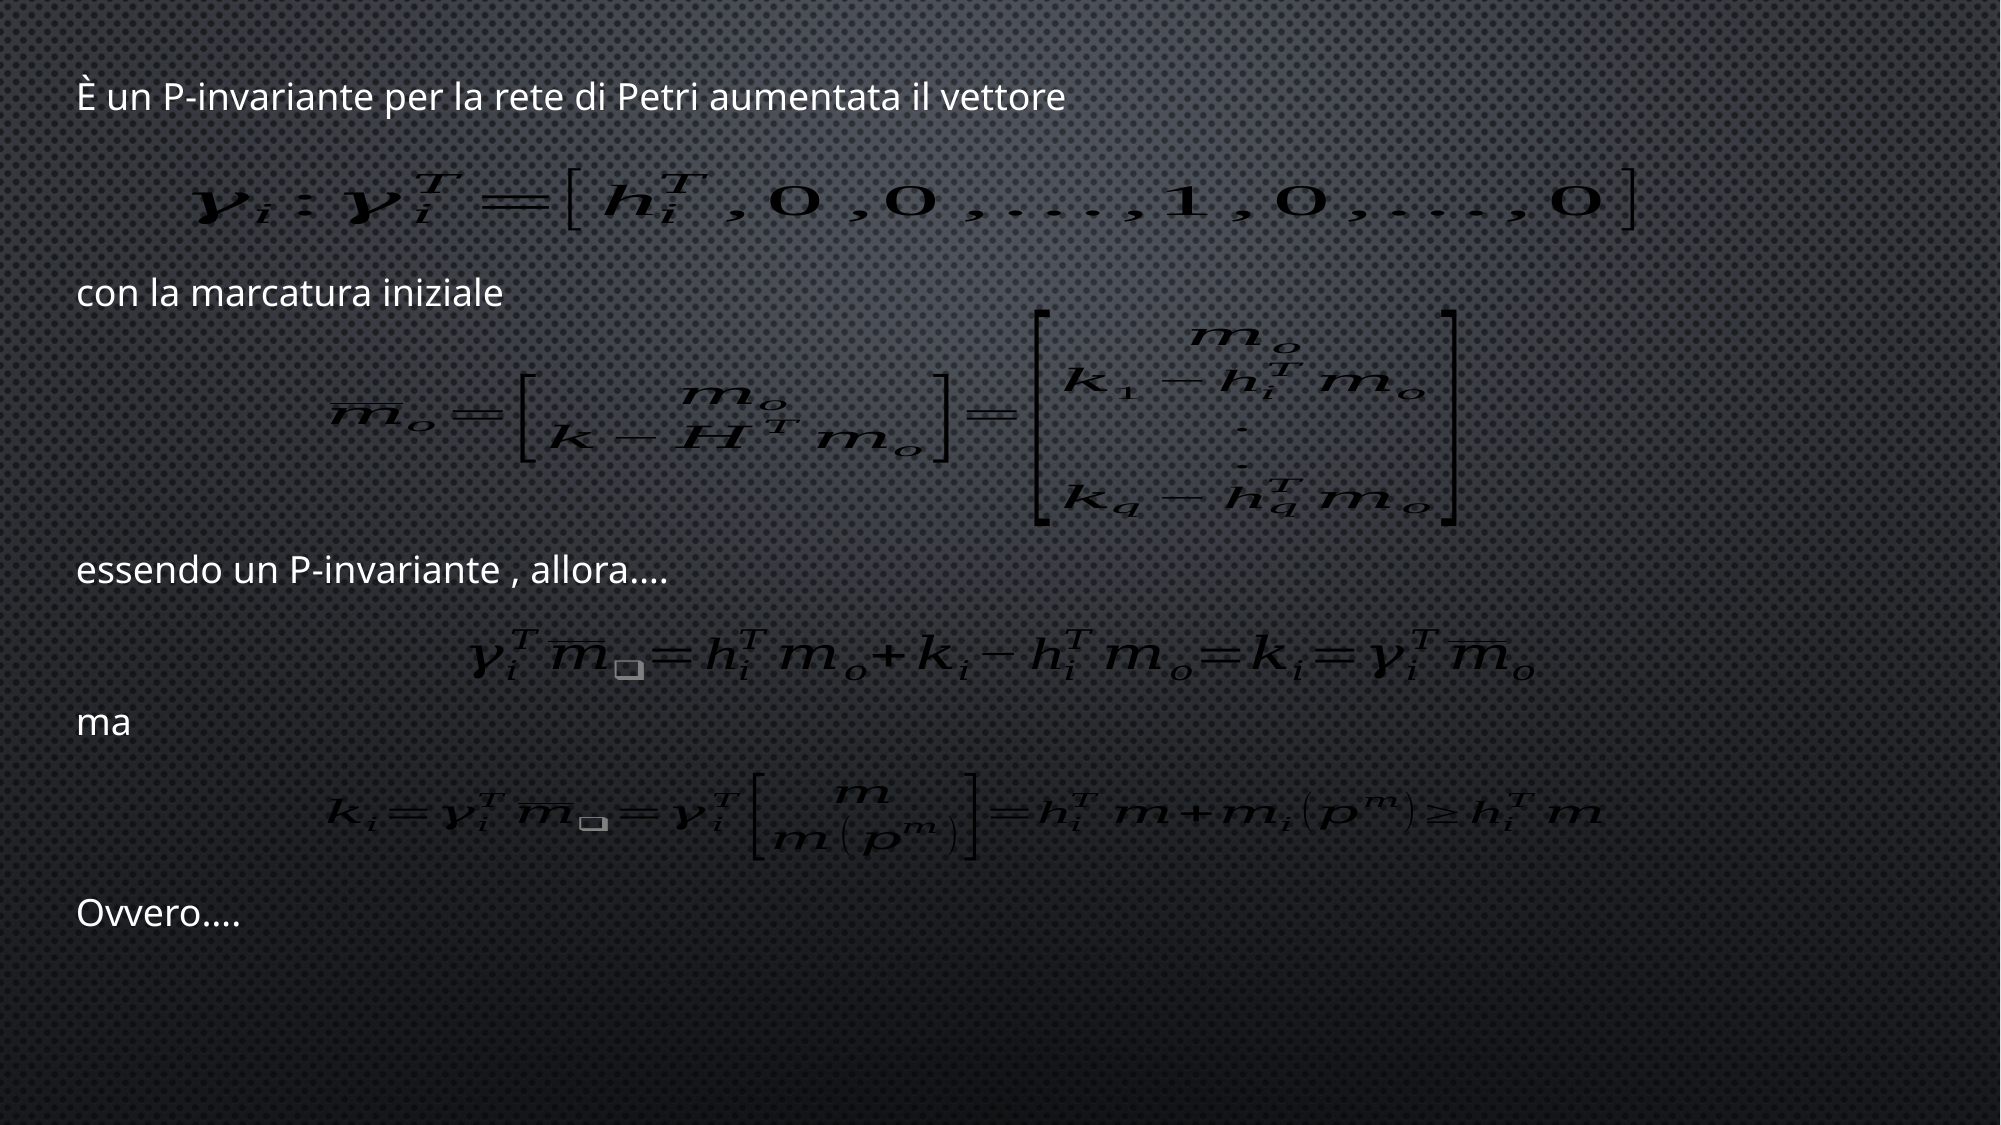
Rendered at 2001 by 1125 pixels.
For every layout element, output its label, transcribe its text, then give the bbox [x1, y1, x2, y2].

text_box Ovvero…. [61, 881, 1729, 942]
text_box con la marcatura iniziale [61, 262, 1828, 322]
text_box È un P-invariante per la rete di Petri aumentata il vettore [61, 65, 1866, 126]
text_box ma [61, 690, 984, 751]
text_box essendo un P-invariante , allora…. [61, 539, 1592, 599]
